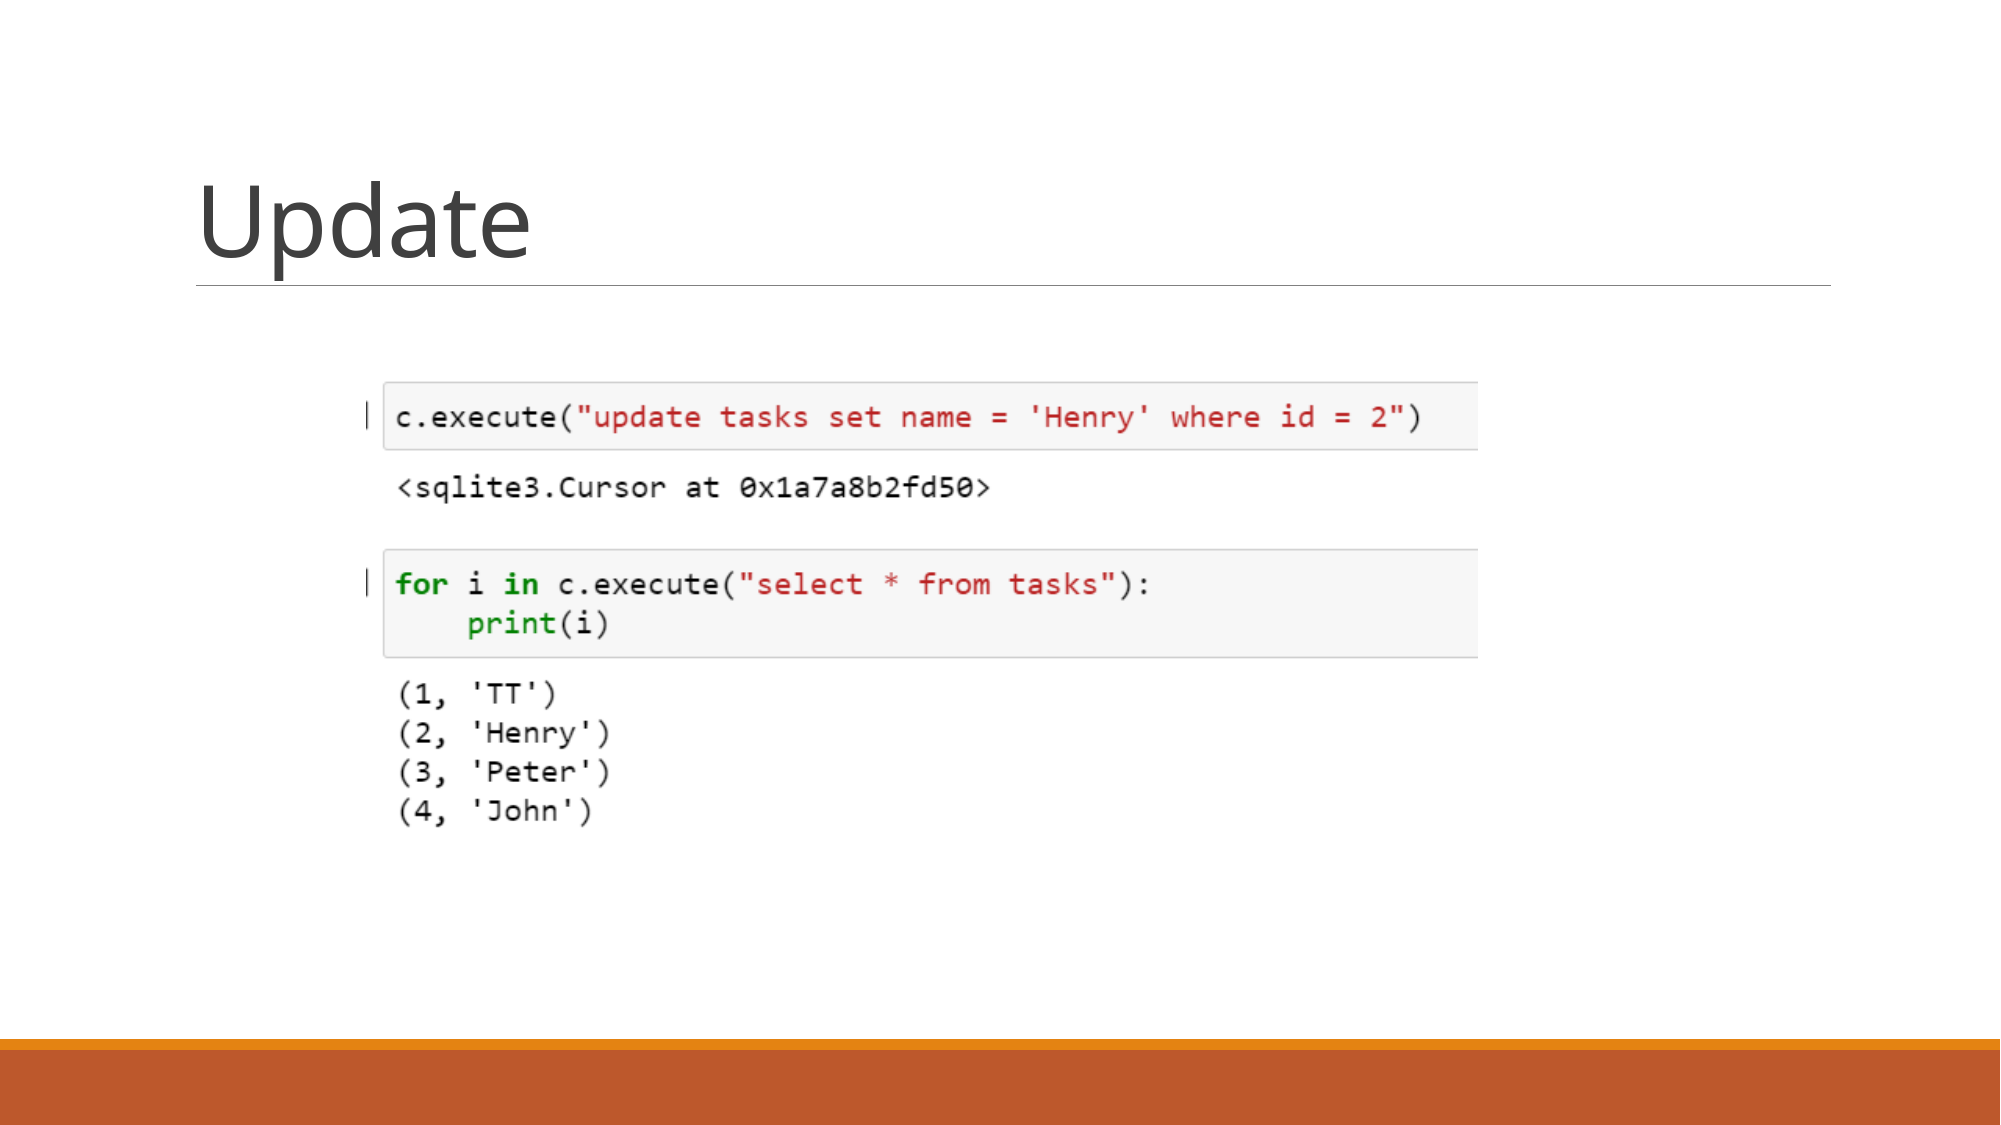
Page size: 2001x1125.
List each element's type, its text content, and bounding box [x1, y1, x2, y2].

picture [365, 370, 1478, 858]
title Update [180, 47, 1830, 285]
